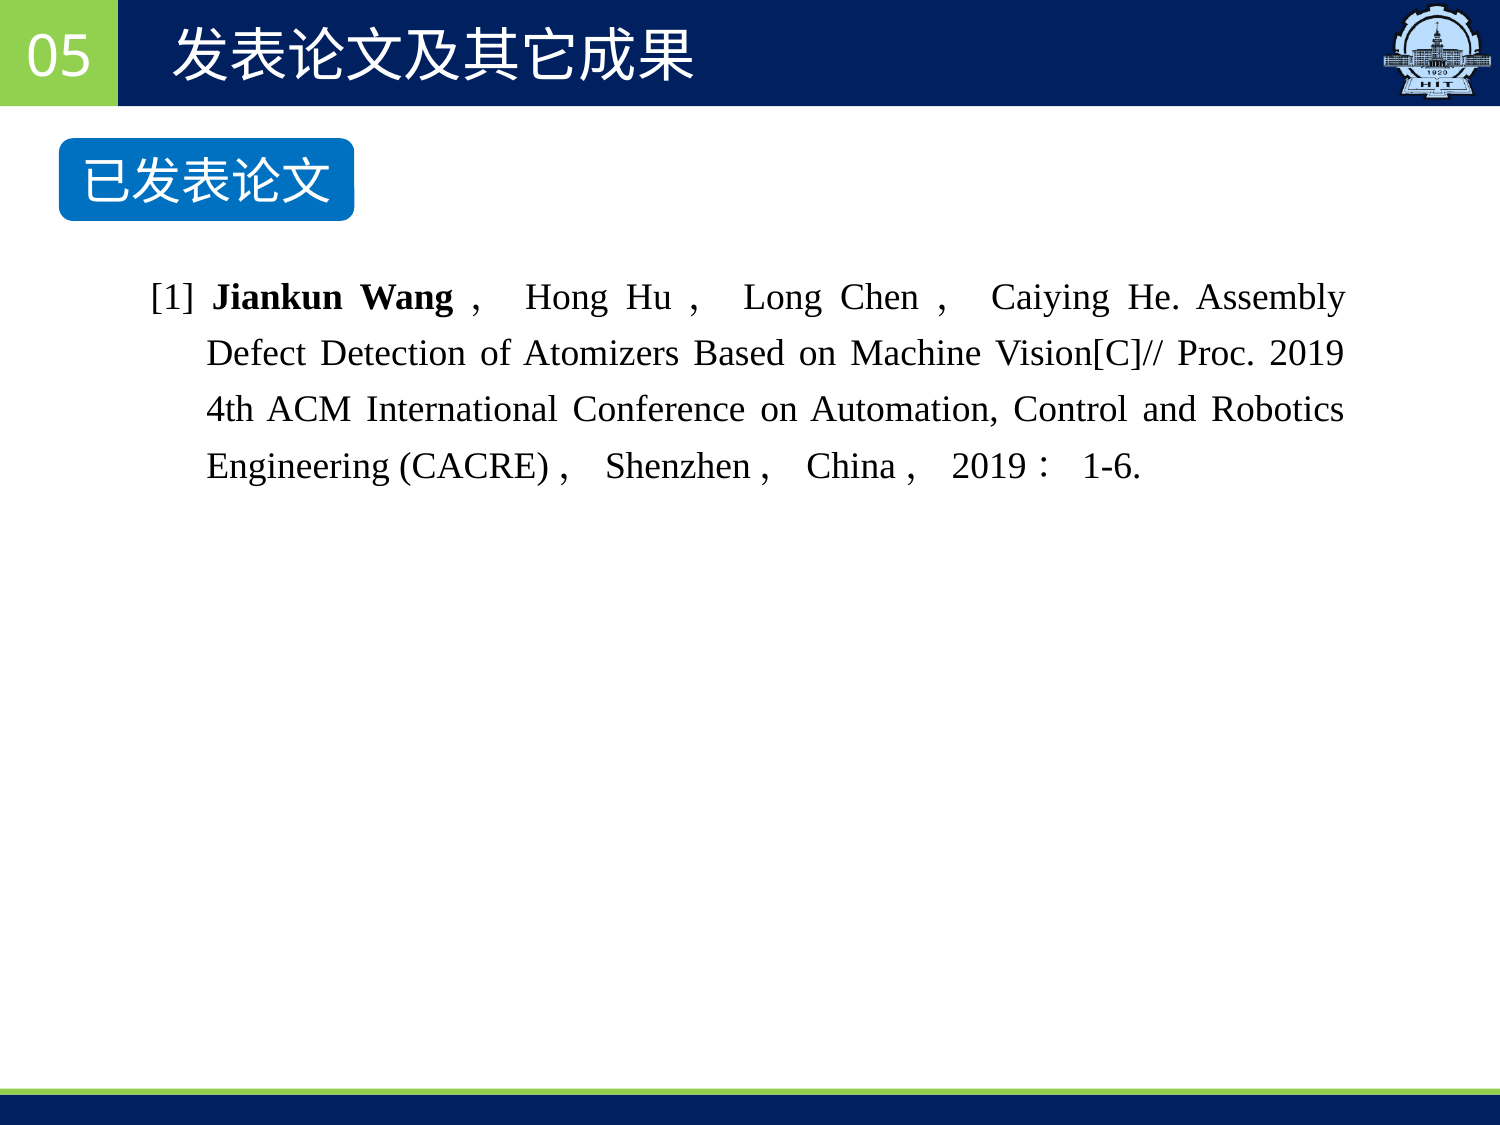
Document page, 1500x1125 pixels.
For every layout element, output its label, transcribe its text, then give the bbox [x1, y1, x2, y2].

text_box [1] Jiankun Wang，Hong Hu，Long Chen，Caiying He. Assembly Defect Detection of Atomizers Based on Machine Vision[C]// Proc. 2019 4th ACM International Conference on Automation, Control and Robotics Engineering (CACRE)，Shenzhen，China，2019：1-6. [118, 253, 1361, 493]
text_box 已发表论文 [58, 138, 355, 221]
list 发表论文及其它成果 [156, 0, 1361, 107]
list 05 [0, 0, 119, 107]
